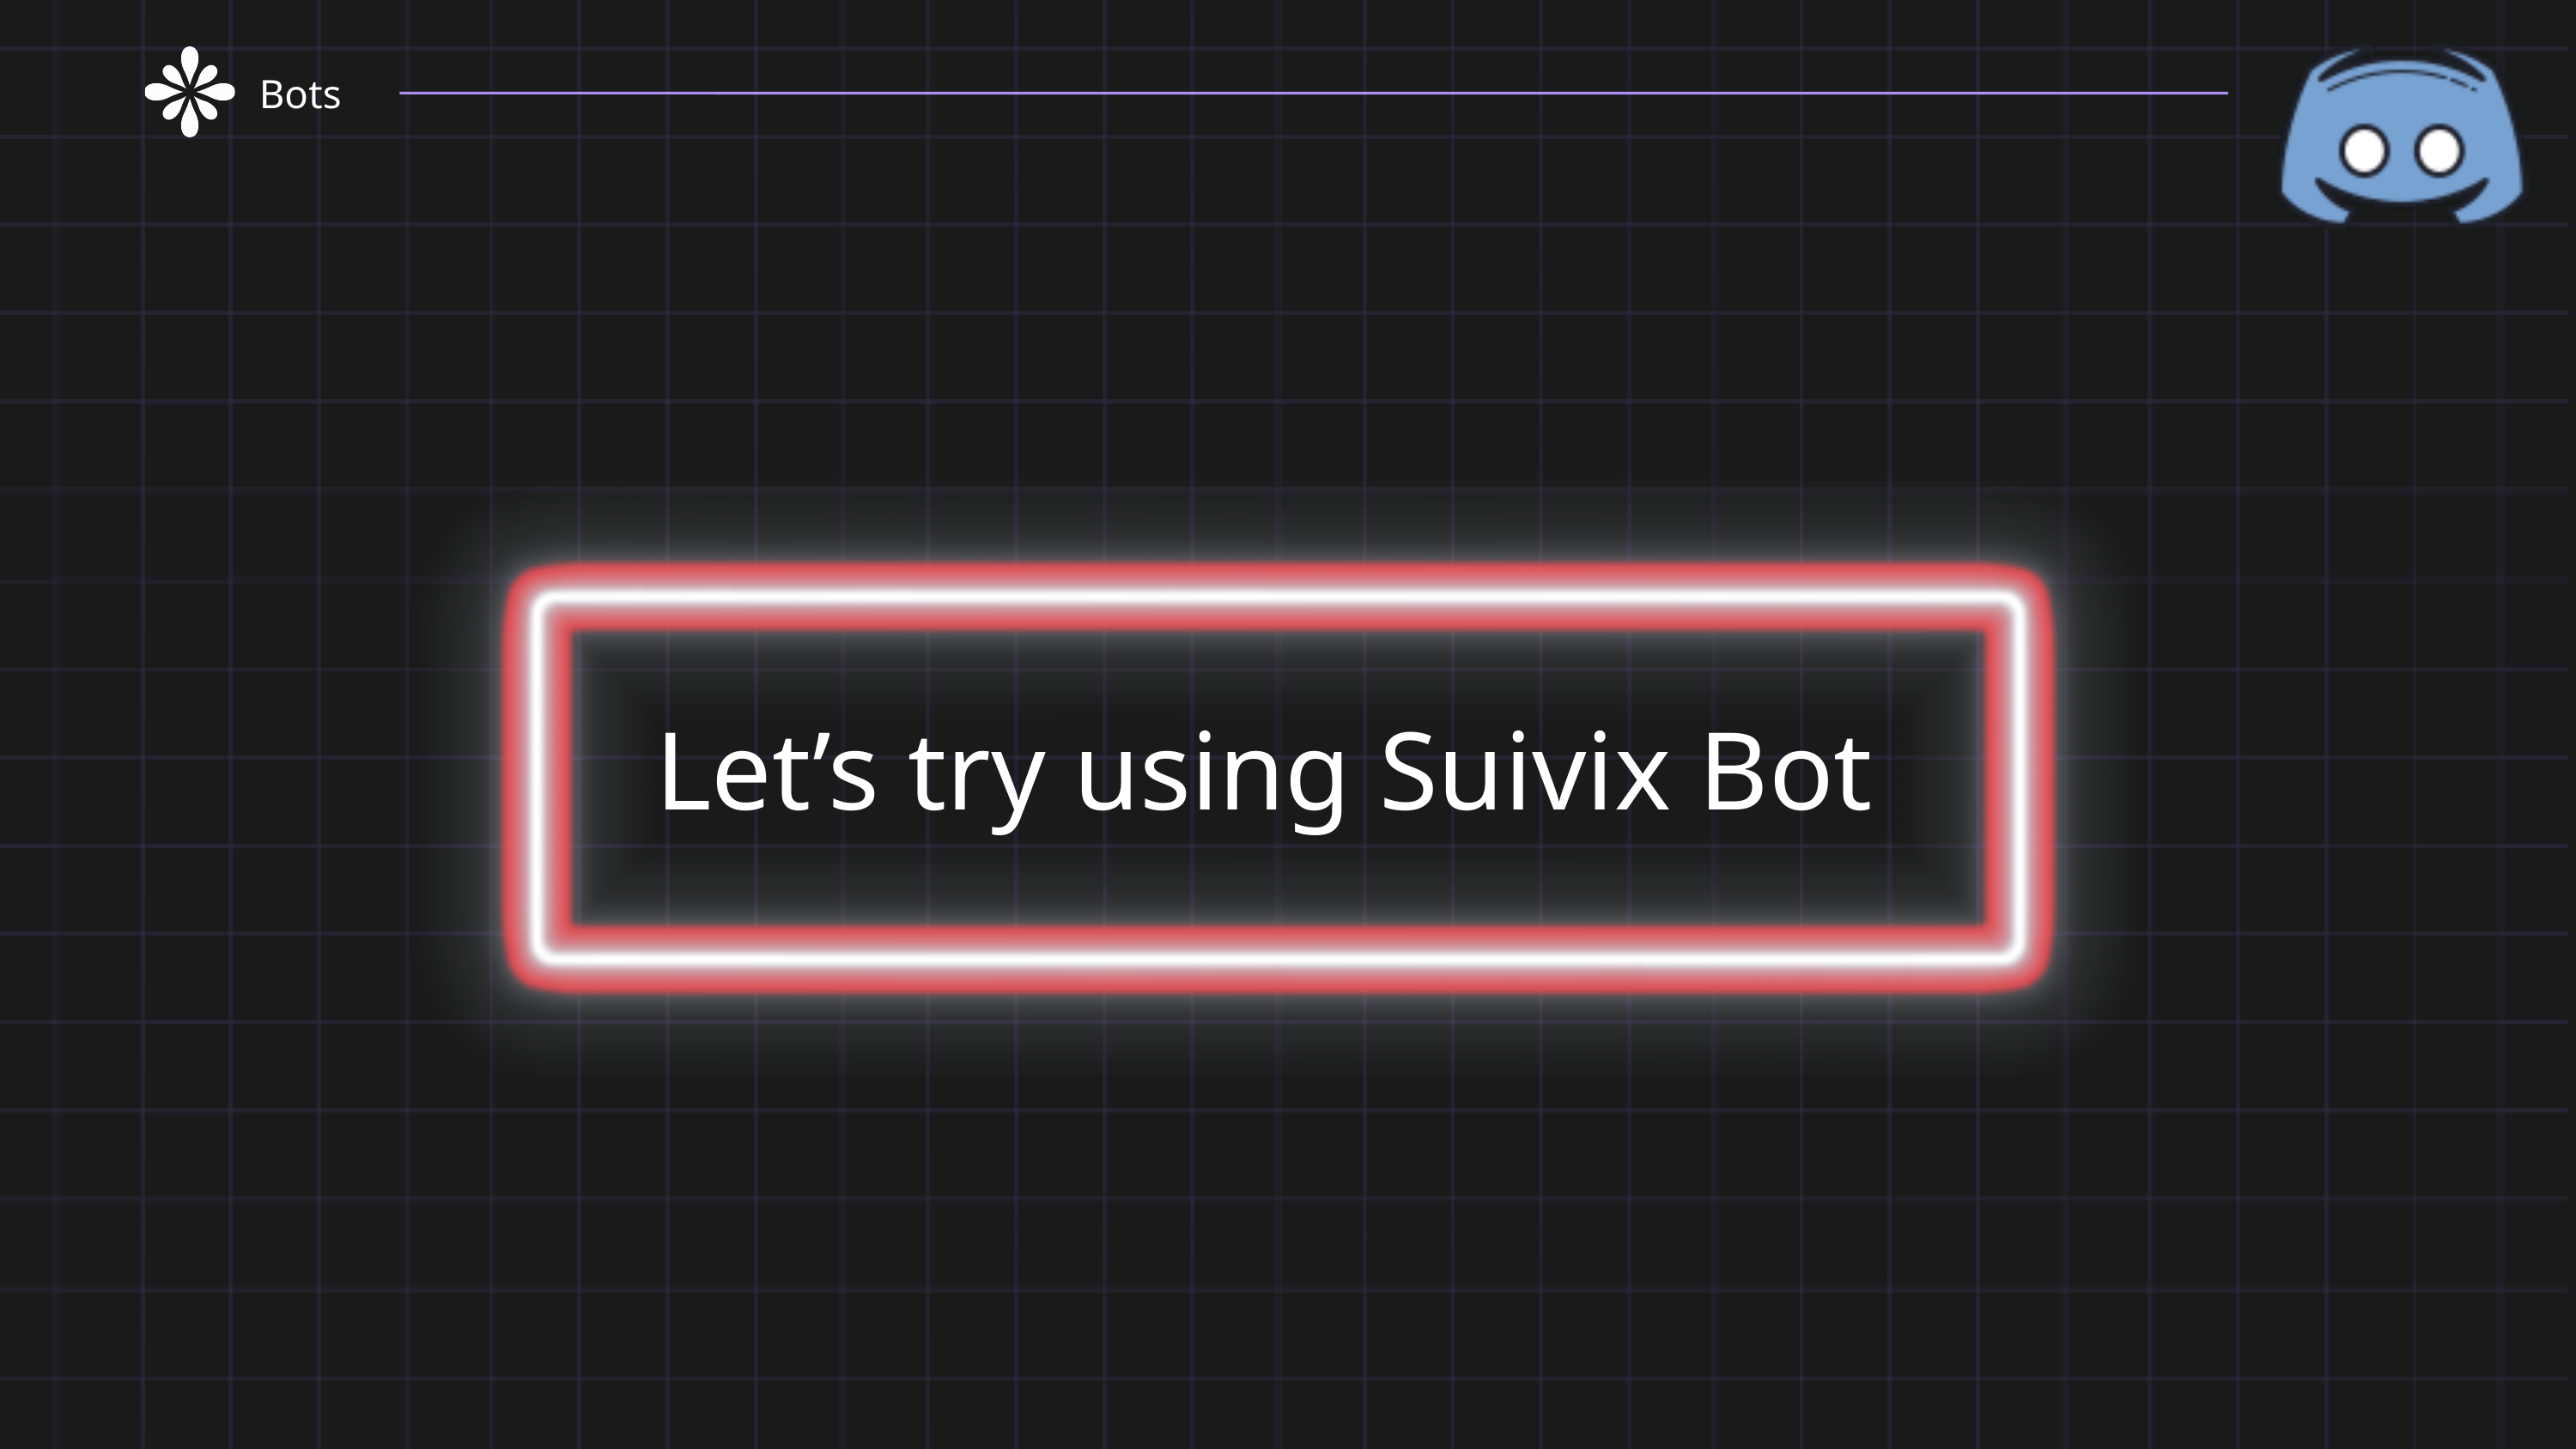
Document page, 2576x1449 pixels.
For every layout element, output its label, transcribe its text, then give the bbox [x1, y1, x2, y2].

text_box [358, 450, 2199, 681]
text_box Let’s try using Suivix Bot [240, 681, 2317, 832]
text_box [0, 0, 2568, 1449]
text_box [144, 46, 235, 137]
text_box Bots [258, 61, 400, 117]
text_box [2277, 44, 2530, 230]
text_box [358, 832, 2199, 1076]
